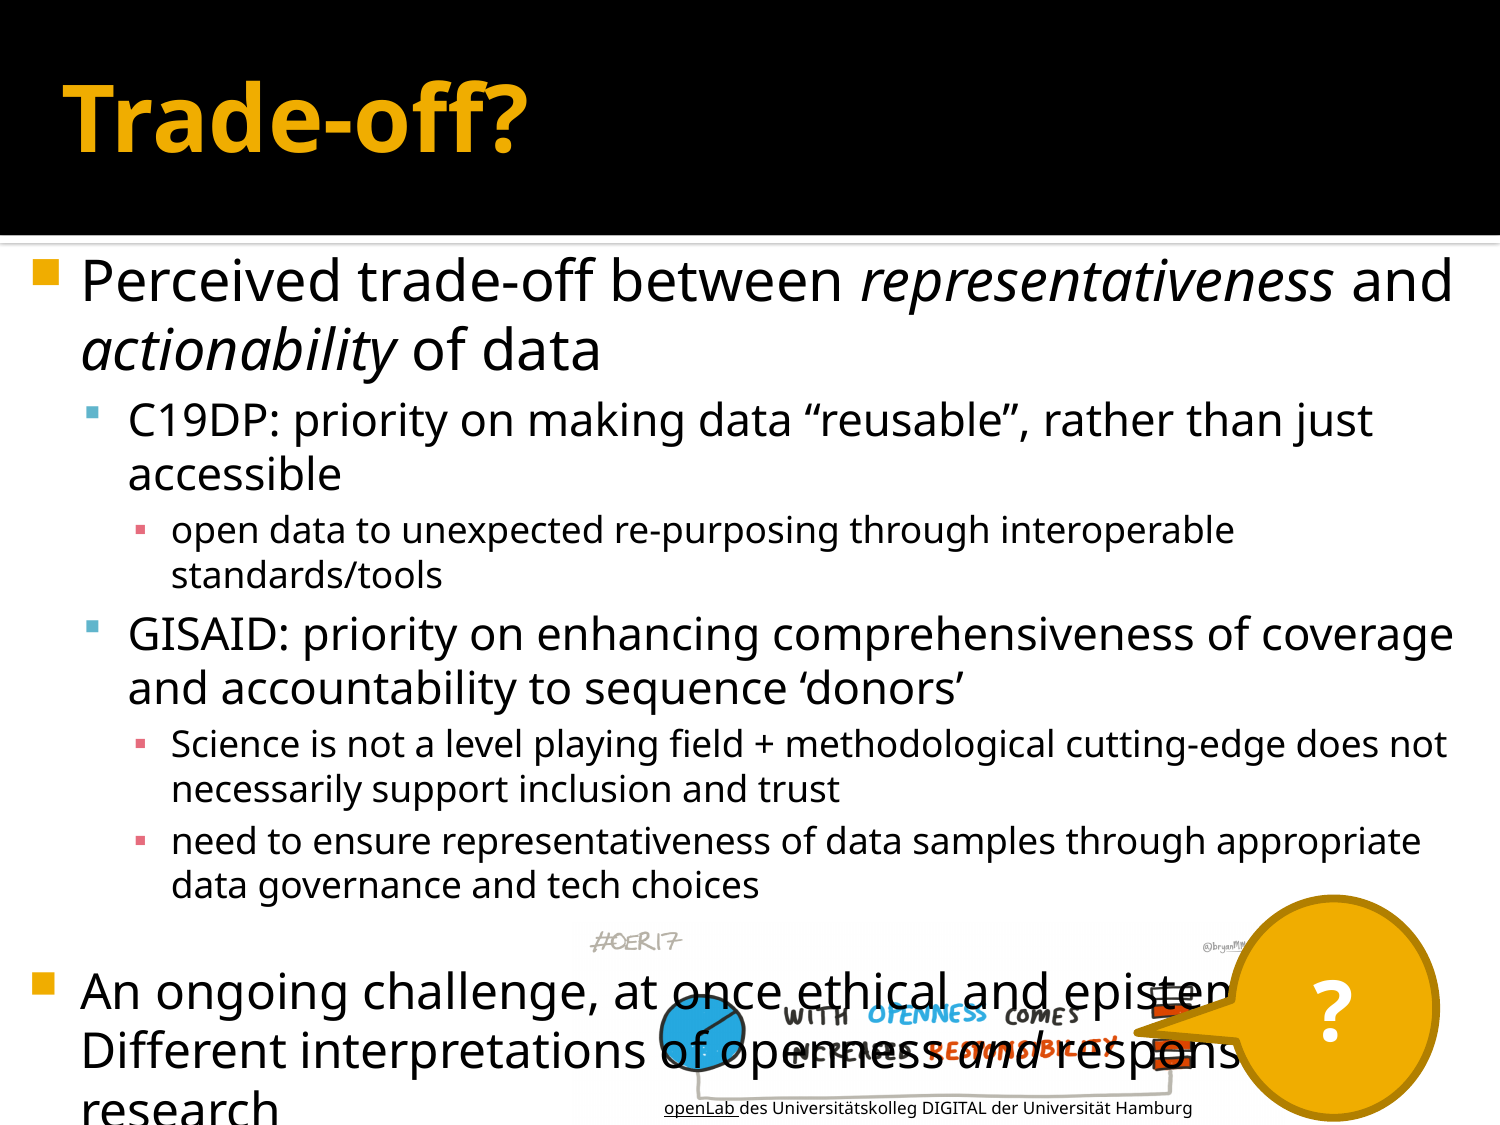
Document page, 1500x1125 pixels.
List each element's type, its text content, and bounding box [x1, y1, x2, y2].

list Perceived trade-off between representativeness and actionability of data C19DP: priority on making data “reusable”, rather than just accessible open data to unexpected re-purposing through interoperable standards/tools GISAID: priority on enhancing comprehensiveness of coverage and accountability to sequence ‘donors’ Science is not a level playing field + methodological cutting-edge does not necessarily support inclusion and trust need to ensure representativeness of data samples through appropriate data governance and tech choices An ongoing challenge, at once ethical and epistemic: Different interpretations of openness and responsible research [0, 228, 1500, 1125]
text_box ? [1266, 894, 1441, 1122]
picture [572, 922, 1286, 1125]
title Trade-off? [46, 19, 1437, 211]
